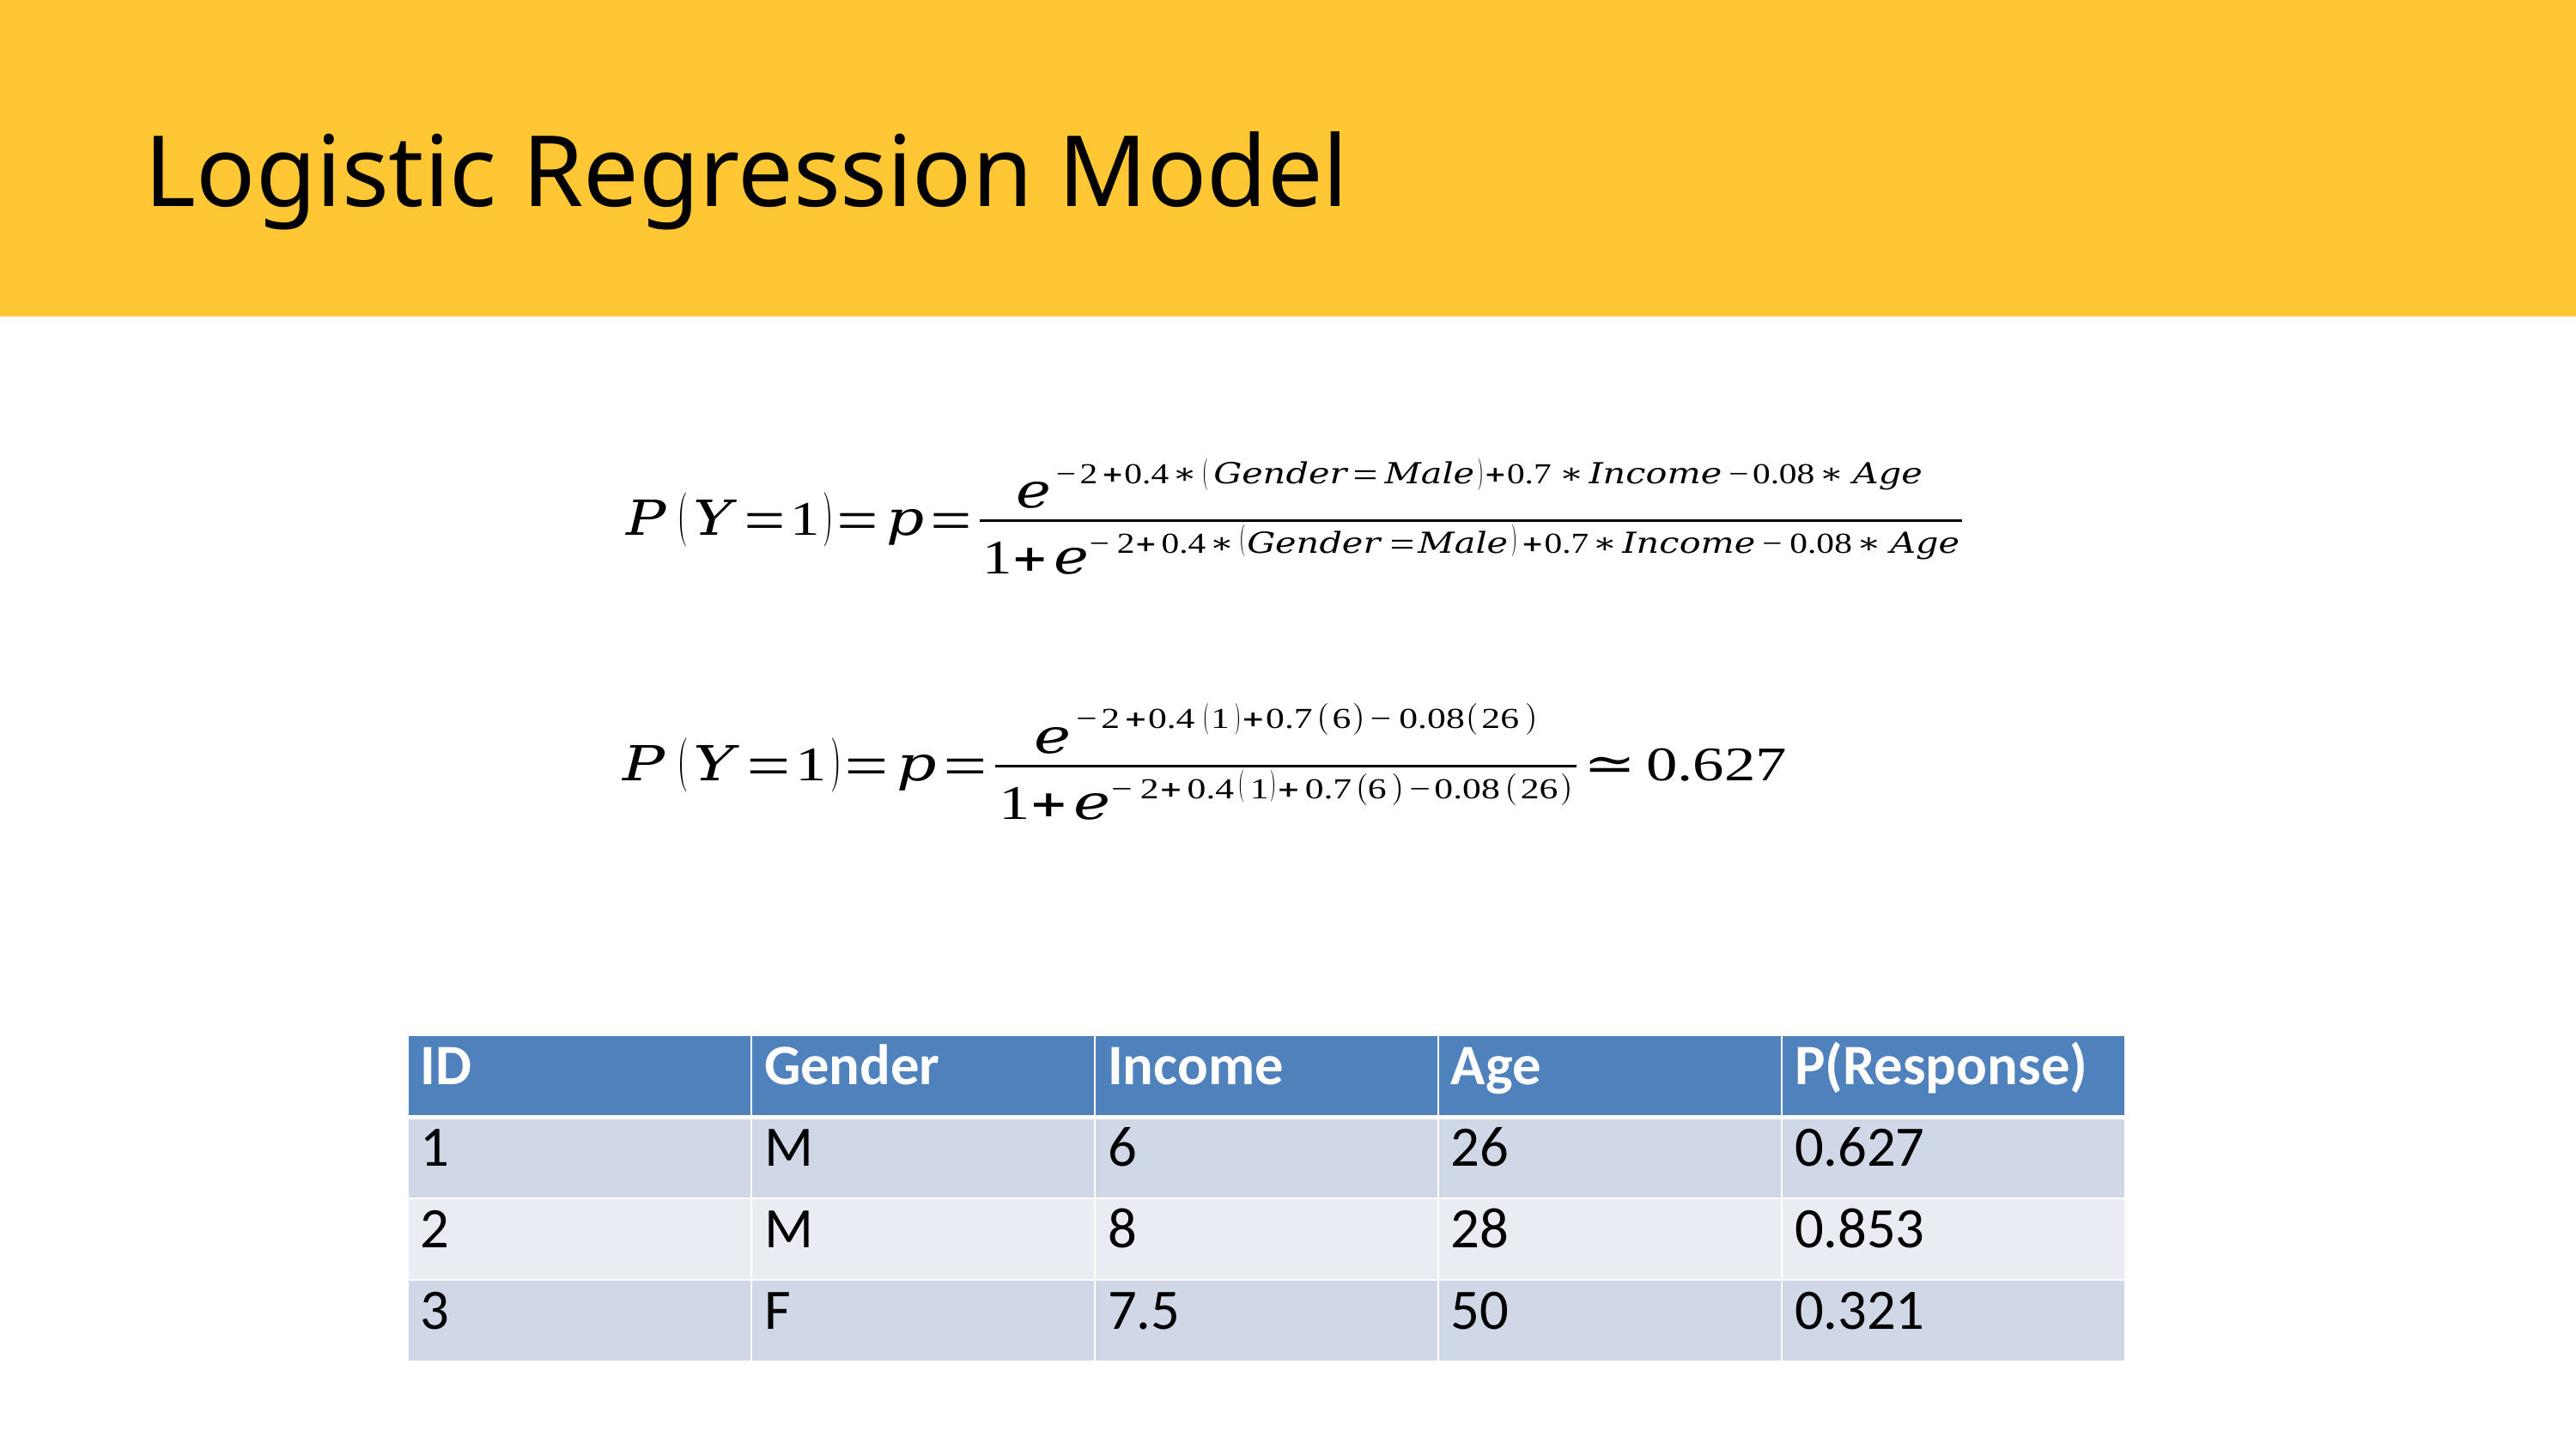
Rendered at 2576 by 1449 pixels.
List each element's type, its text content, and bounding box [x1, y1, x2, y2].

table_cell 8 [1096, 1199, 1437, 1279]
table_cell 0.627 [1783, 1119, 2124, 1197]
table_cell M [752, 1199, 1094, 1279]
text_box Logistic Regression Model [144, 118, 2110, 227]
table_cell 0.321 [1783, 1281, 2124, 1361]
table_header ID [409, 1036, 750, 1115]
table_cell 50 [1439, 1281, 1781, 1361]
table_cell 0.853 [1783, 1199, 2124, 1279]
table_cell 26 [1439, 1119, 1781, 1197]
table_cell 28 [1439, 1199, 1781, 1279]
table_cell M [752, 1119, 1094, 1197]
table_cell 7.5 [1096, 1281, 1437, 1361]
table_header Income [1096, 1036, 1437, 1115]
table_header Age [1439, 1036, 1781, 1115]
table_cell 1 [409, 1119, 750, 1197]
text_box [0, 0, 2576, 317]
table_cell 2 [409, 1199, 750, 1279]
table_cell 6 [1096, 1119, 1437, 1197]
table_cell 3 [409, 1281, 750, 1361]
table_header P(Response) [1783, 1036, 2124, 1115]
table_cell F [752, 1281, 1094, 1361]
table_header Gender [752, 1036, 1094, 1115]
